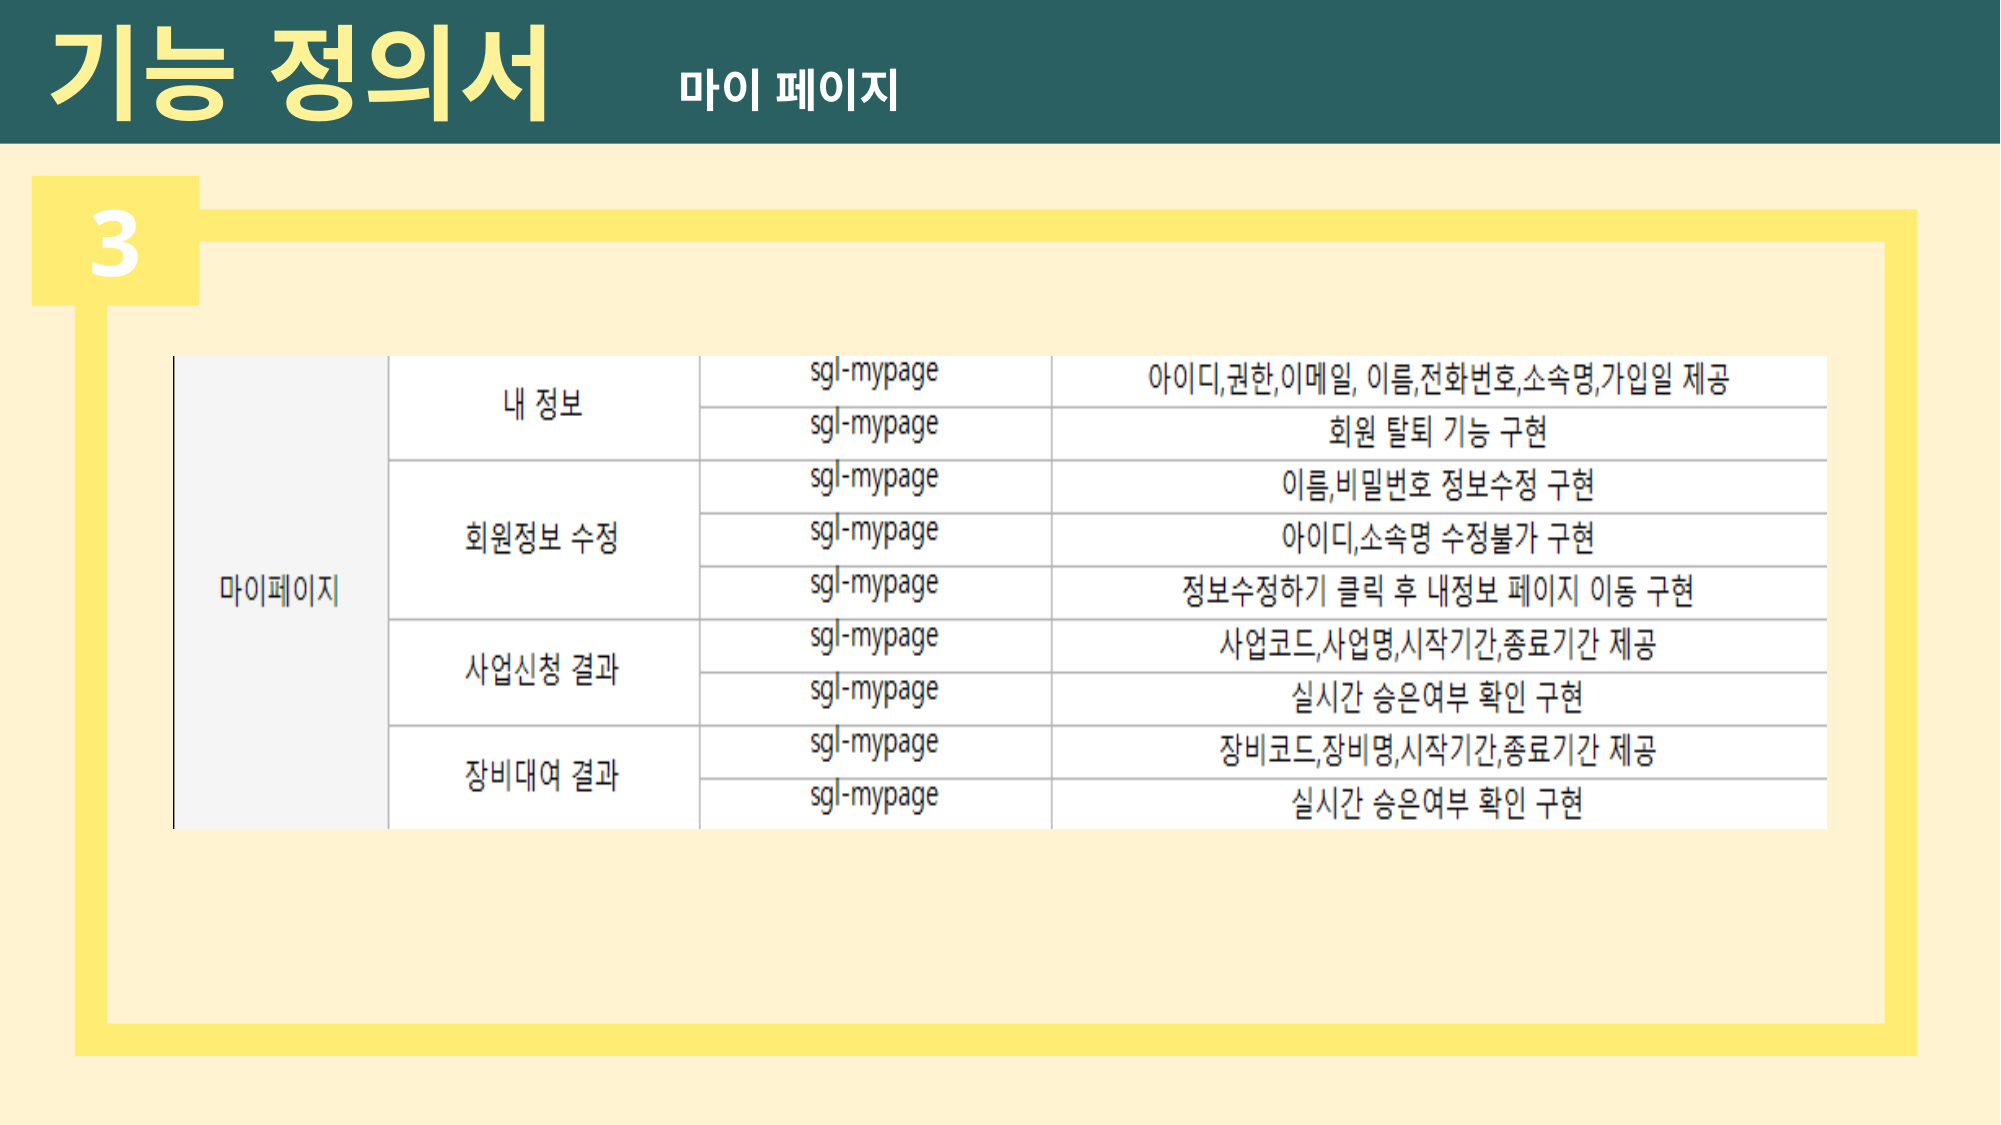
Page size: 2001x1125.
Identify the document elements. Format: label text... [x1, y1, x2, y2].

text_box 마이 페이지 [664, 53, 1132, 124]
text_box [0, 0, 2000, 145]
text_box 기능 정의서 [31, 1, 720, 141]
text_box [31, 175, 1918, 1057]
text_box [0, 145, 2000, 1125]
picture [173, 356, 1827, 829]
